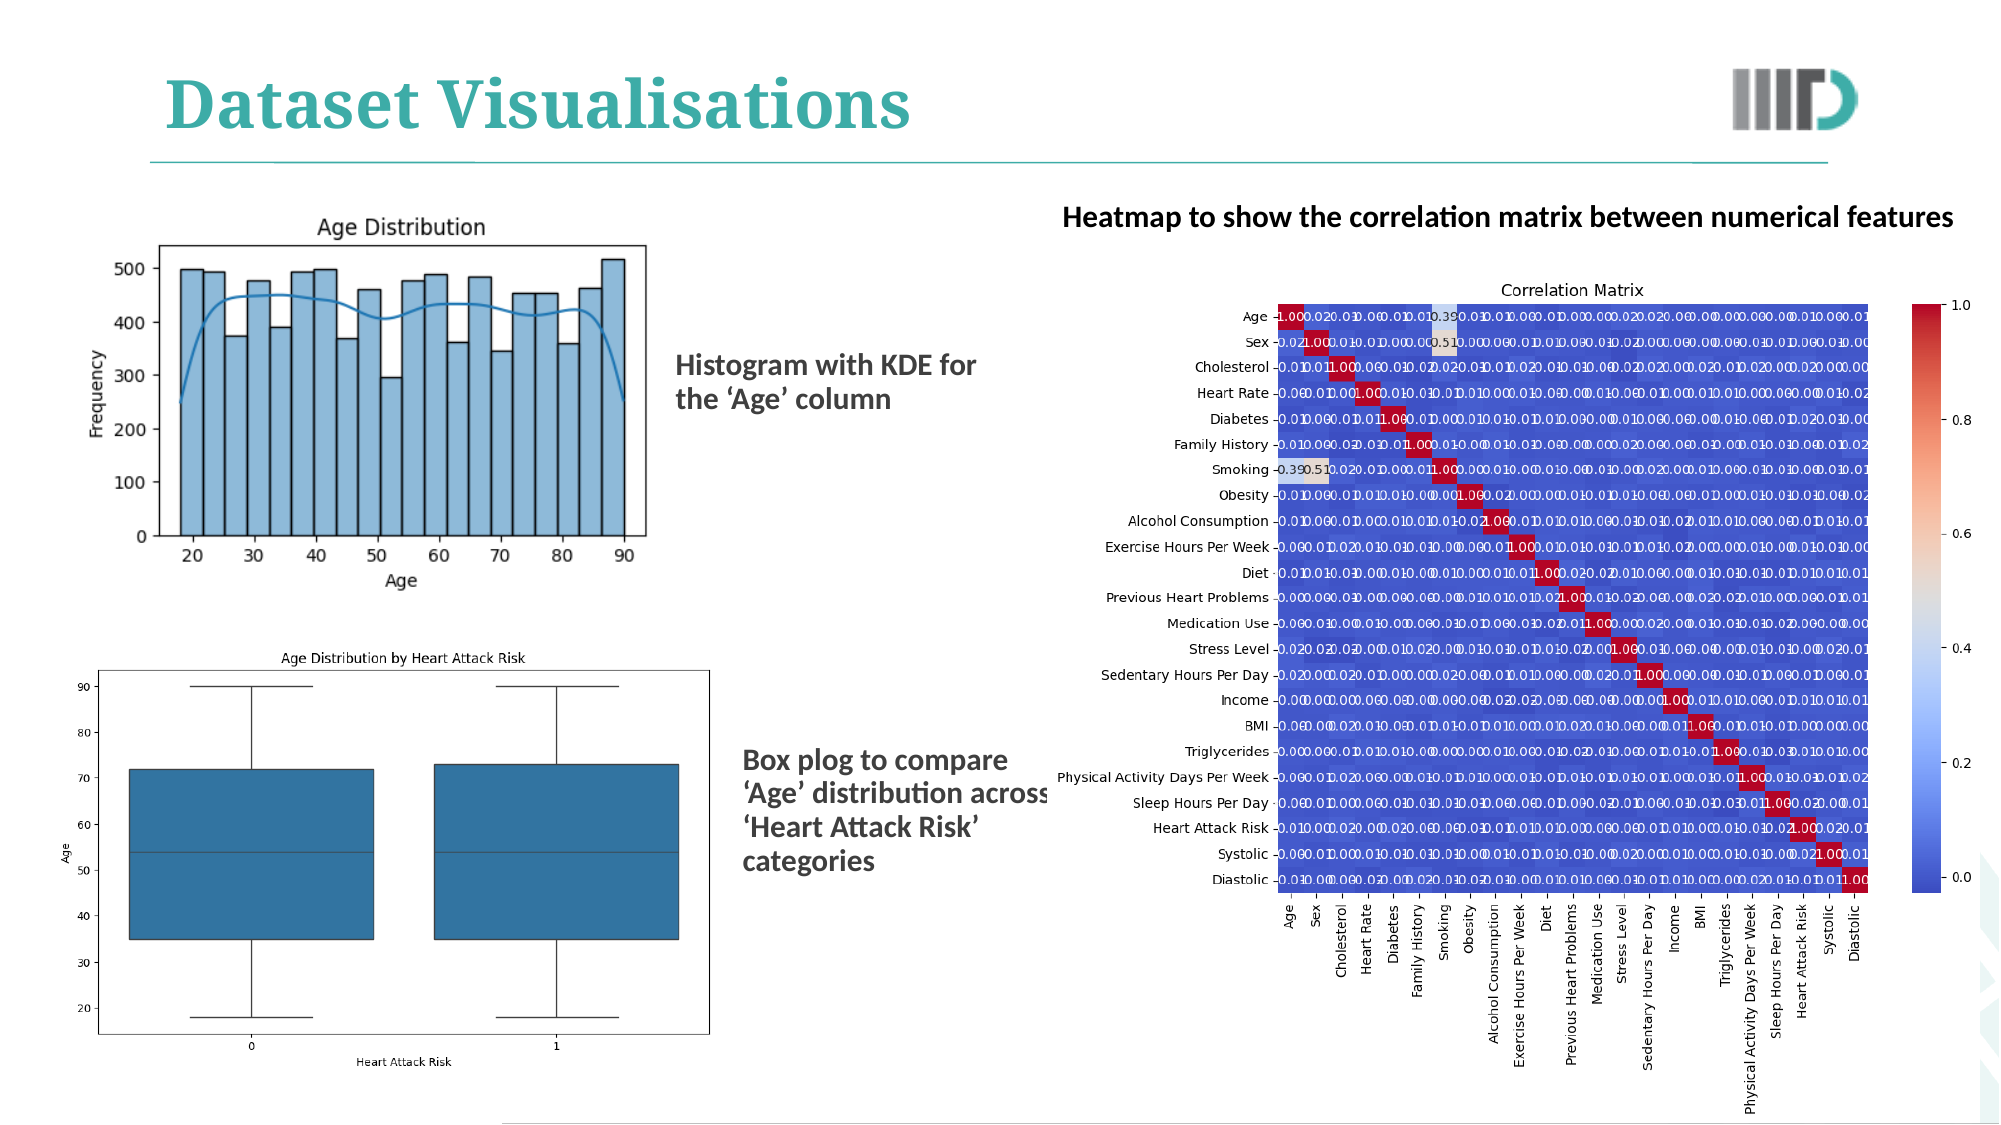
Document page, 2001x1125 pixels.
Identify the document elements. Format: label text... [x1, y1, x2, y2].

list Histogram with KDE for the ‘Age’ column [663, 341, 1017, 477]
text_box Heatmap to show the correlation matrix between numerical features [1047, 180, 1990, 306]
title Dataset Visualisations [150, 52, 1648, 163]
text_box Box plog to compare ‘Age’ distribution across ‘Heart Attack Risk’ categories [727, 728, 1042, 893]
picture [53, 0, 2000, 1125]
